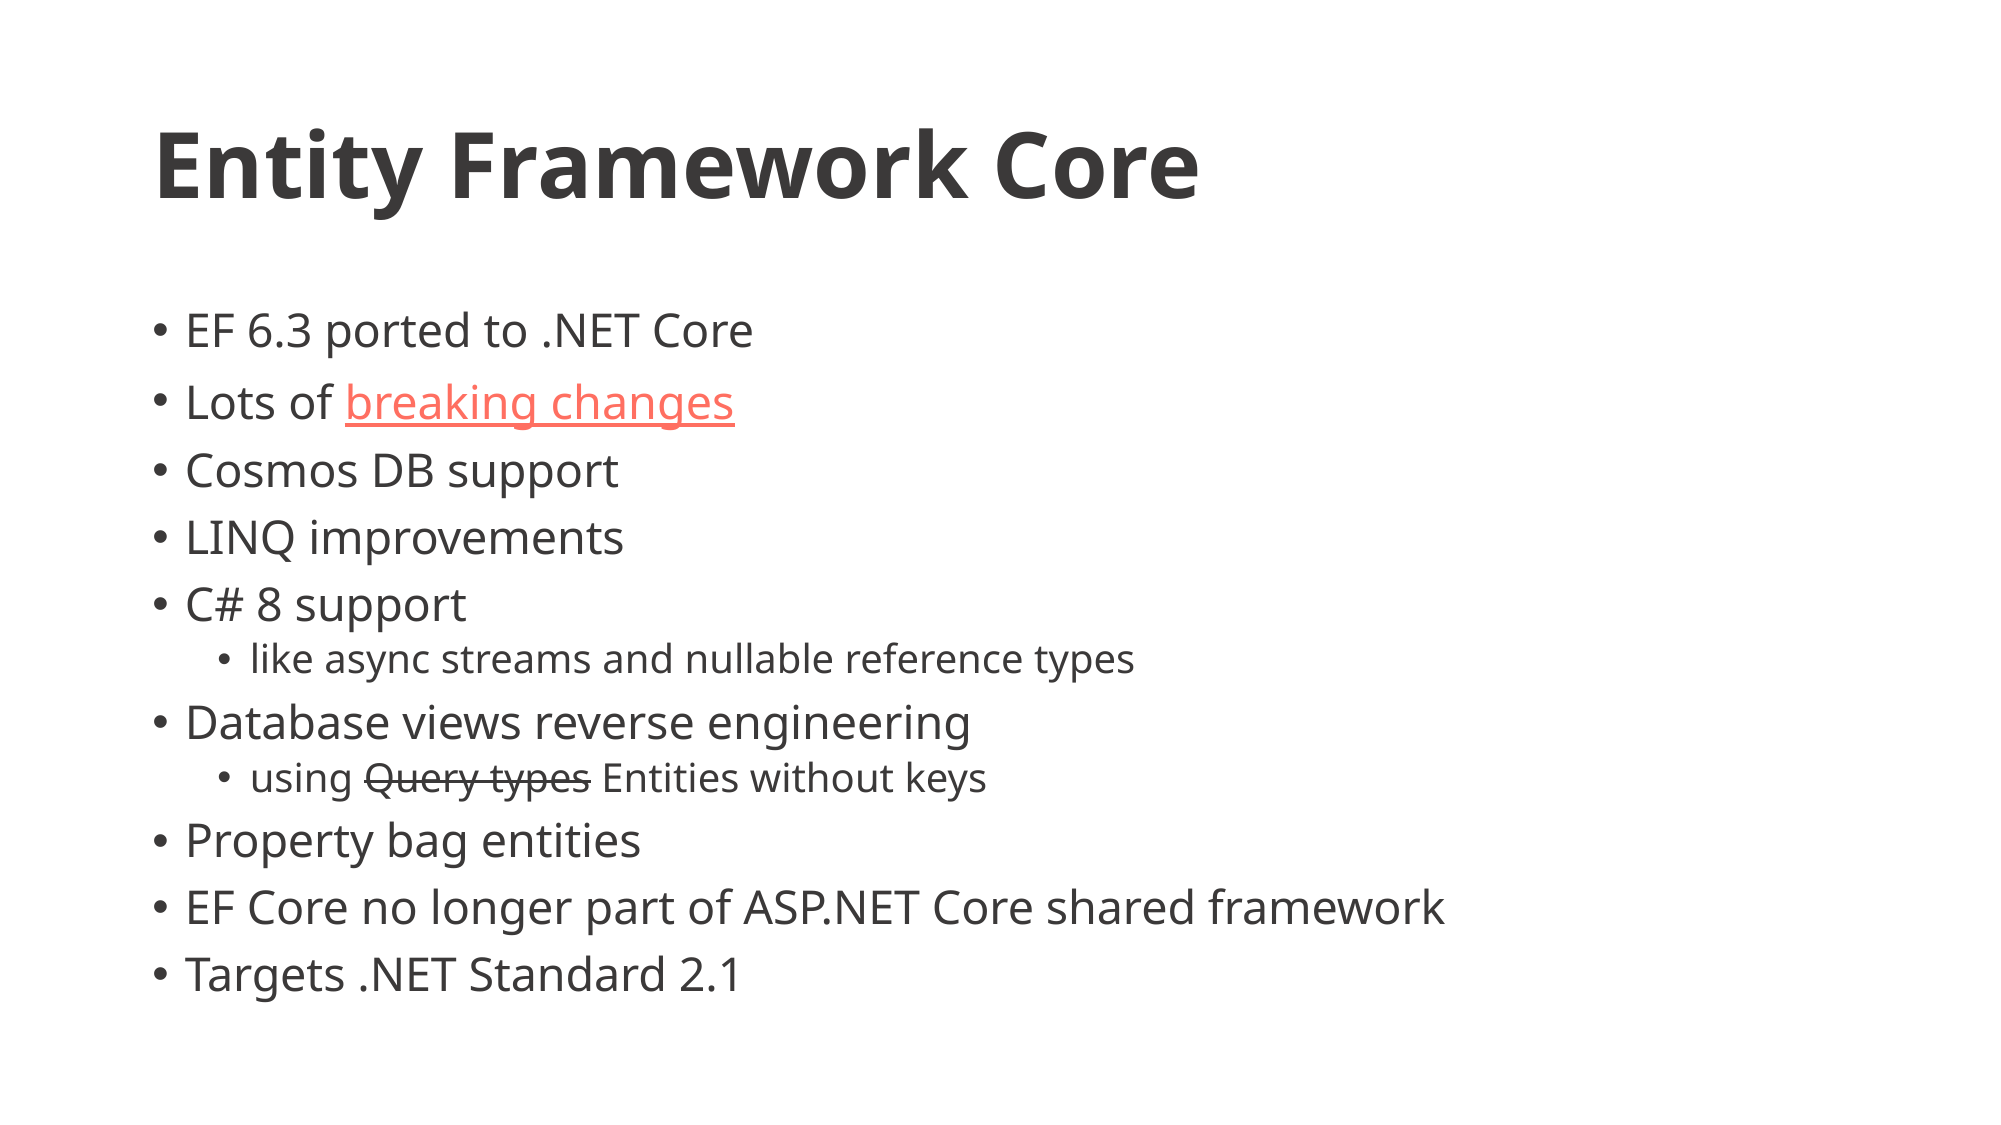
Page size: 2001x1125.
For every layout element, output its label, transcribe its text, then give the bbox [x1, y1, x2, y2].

list EF 6.3 ported to .NET Core Lots of breaking changes Cosmos DB support LINQ improvements C# 8 support like async streams and nullable reference types Database views reverse engineering using Query types Entities without keys Property bag entities EF Core no longer part of ASP.NET Core shared framework Targets .NET Standard 2.1 [137, 299, 1863, 1014]
title Entity Framework Core [137, 59, 1863, 278]
